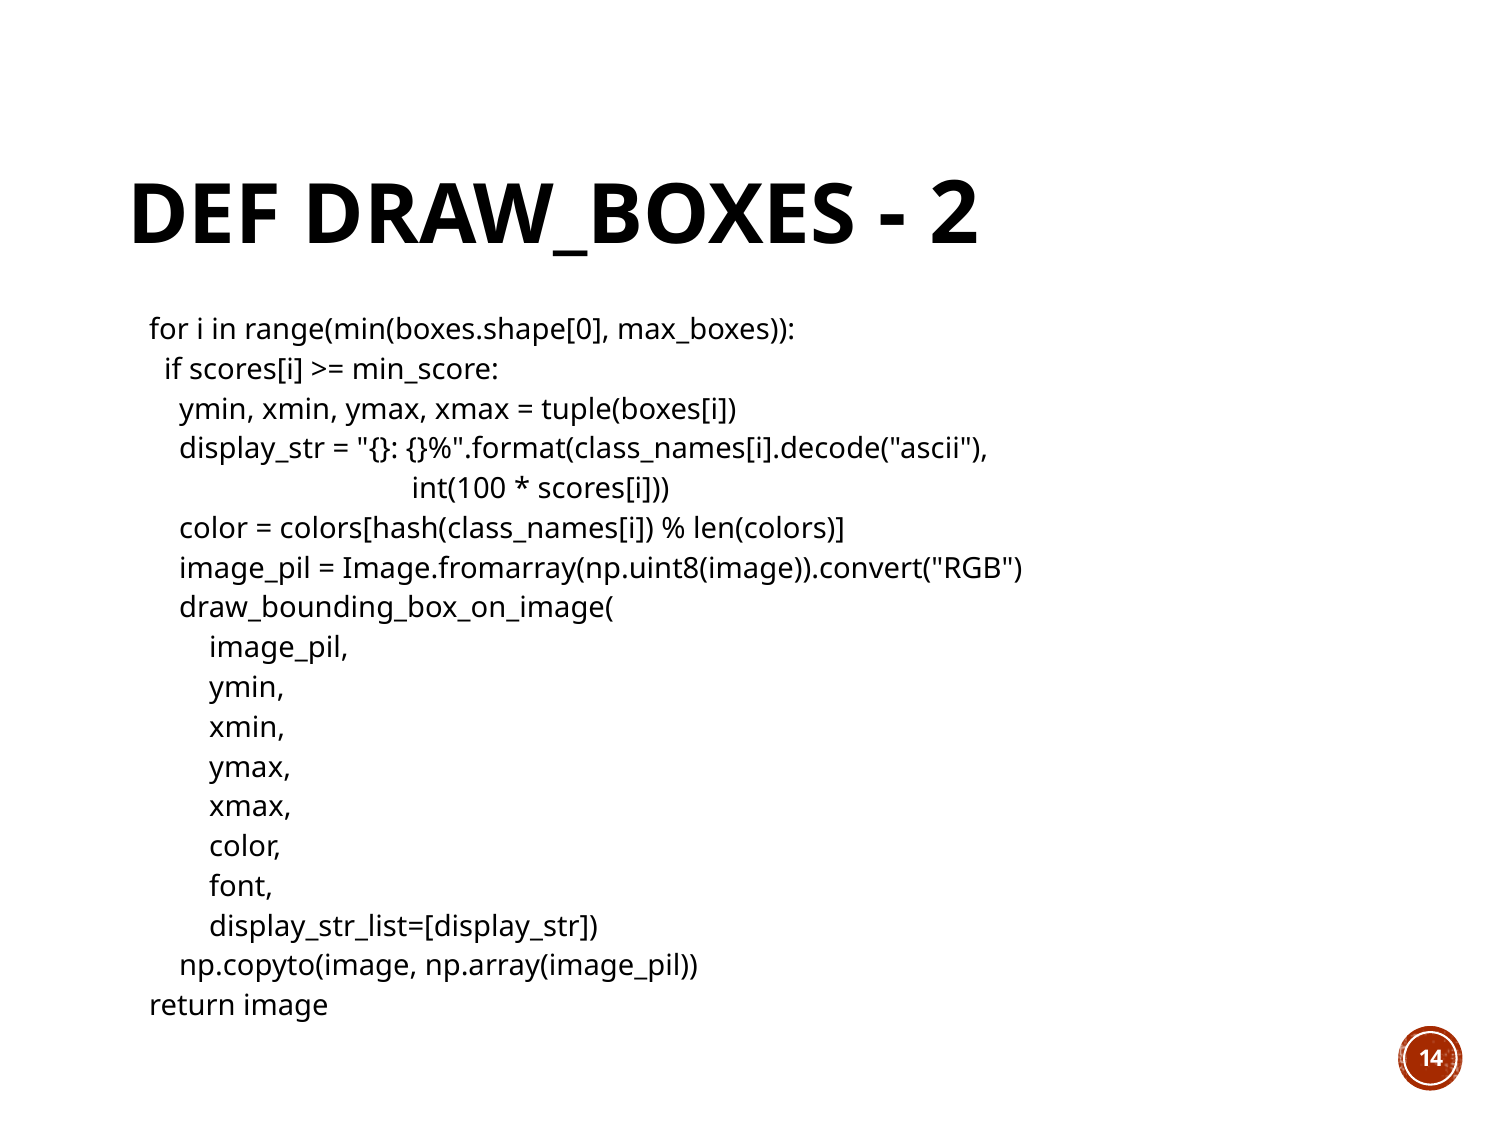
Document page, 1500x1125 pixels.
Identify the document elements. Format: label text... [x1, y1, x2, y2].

title def draw_boxes - 2 [112, 79, 1388, 344]
slide_number 13 [1391, 1028, 1471, 1089]
table_header for i in range(min(boxes.shape[0], max_boxes)): if scores[i] >= min_score: ymin, xmin, ymax, xmax = tuple(boxes[i]) display_str = "{}: {}%".format(class_names[i].decode("ascii"), int(100 * scores[i])) color = colors[hash(class_names[i]) % len(colors)] image_pil = Image.fromarray(np.uint8(image)).convert("RGB") draw_bounding_box_on_image( image_pil, ymin, xmin, ymax, xmax, color, font, display_str_list=[display_str]) np.copyto(image, np.array(image_pil)) return image [120, 302, 1393, 1029]
